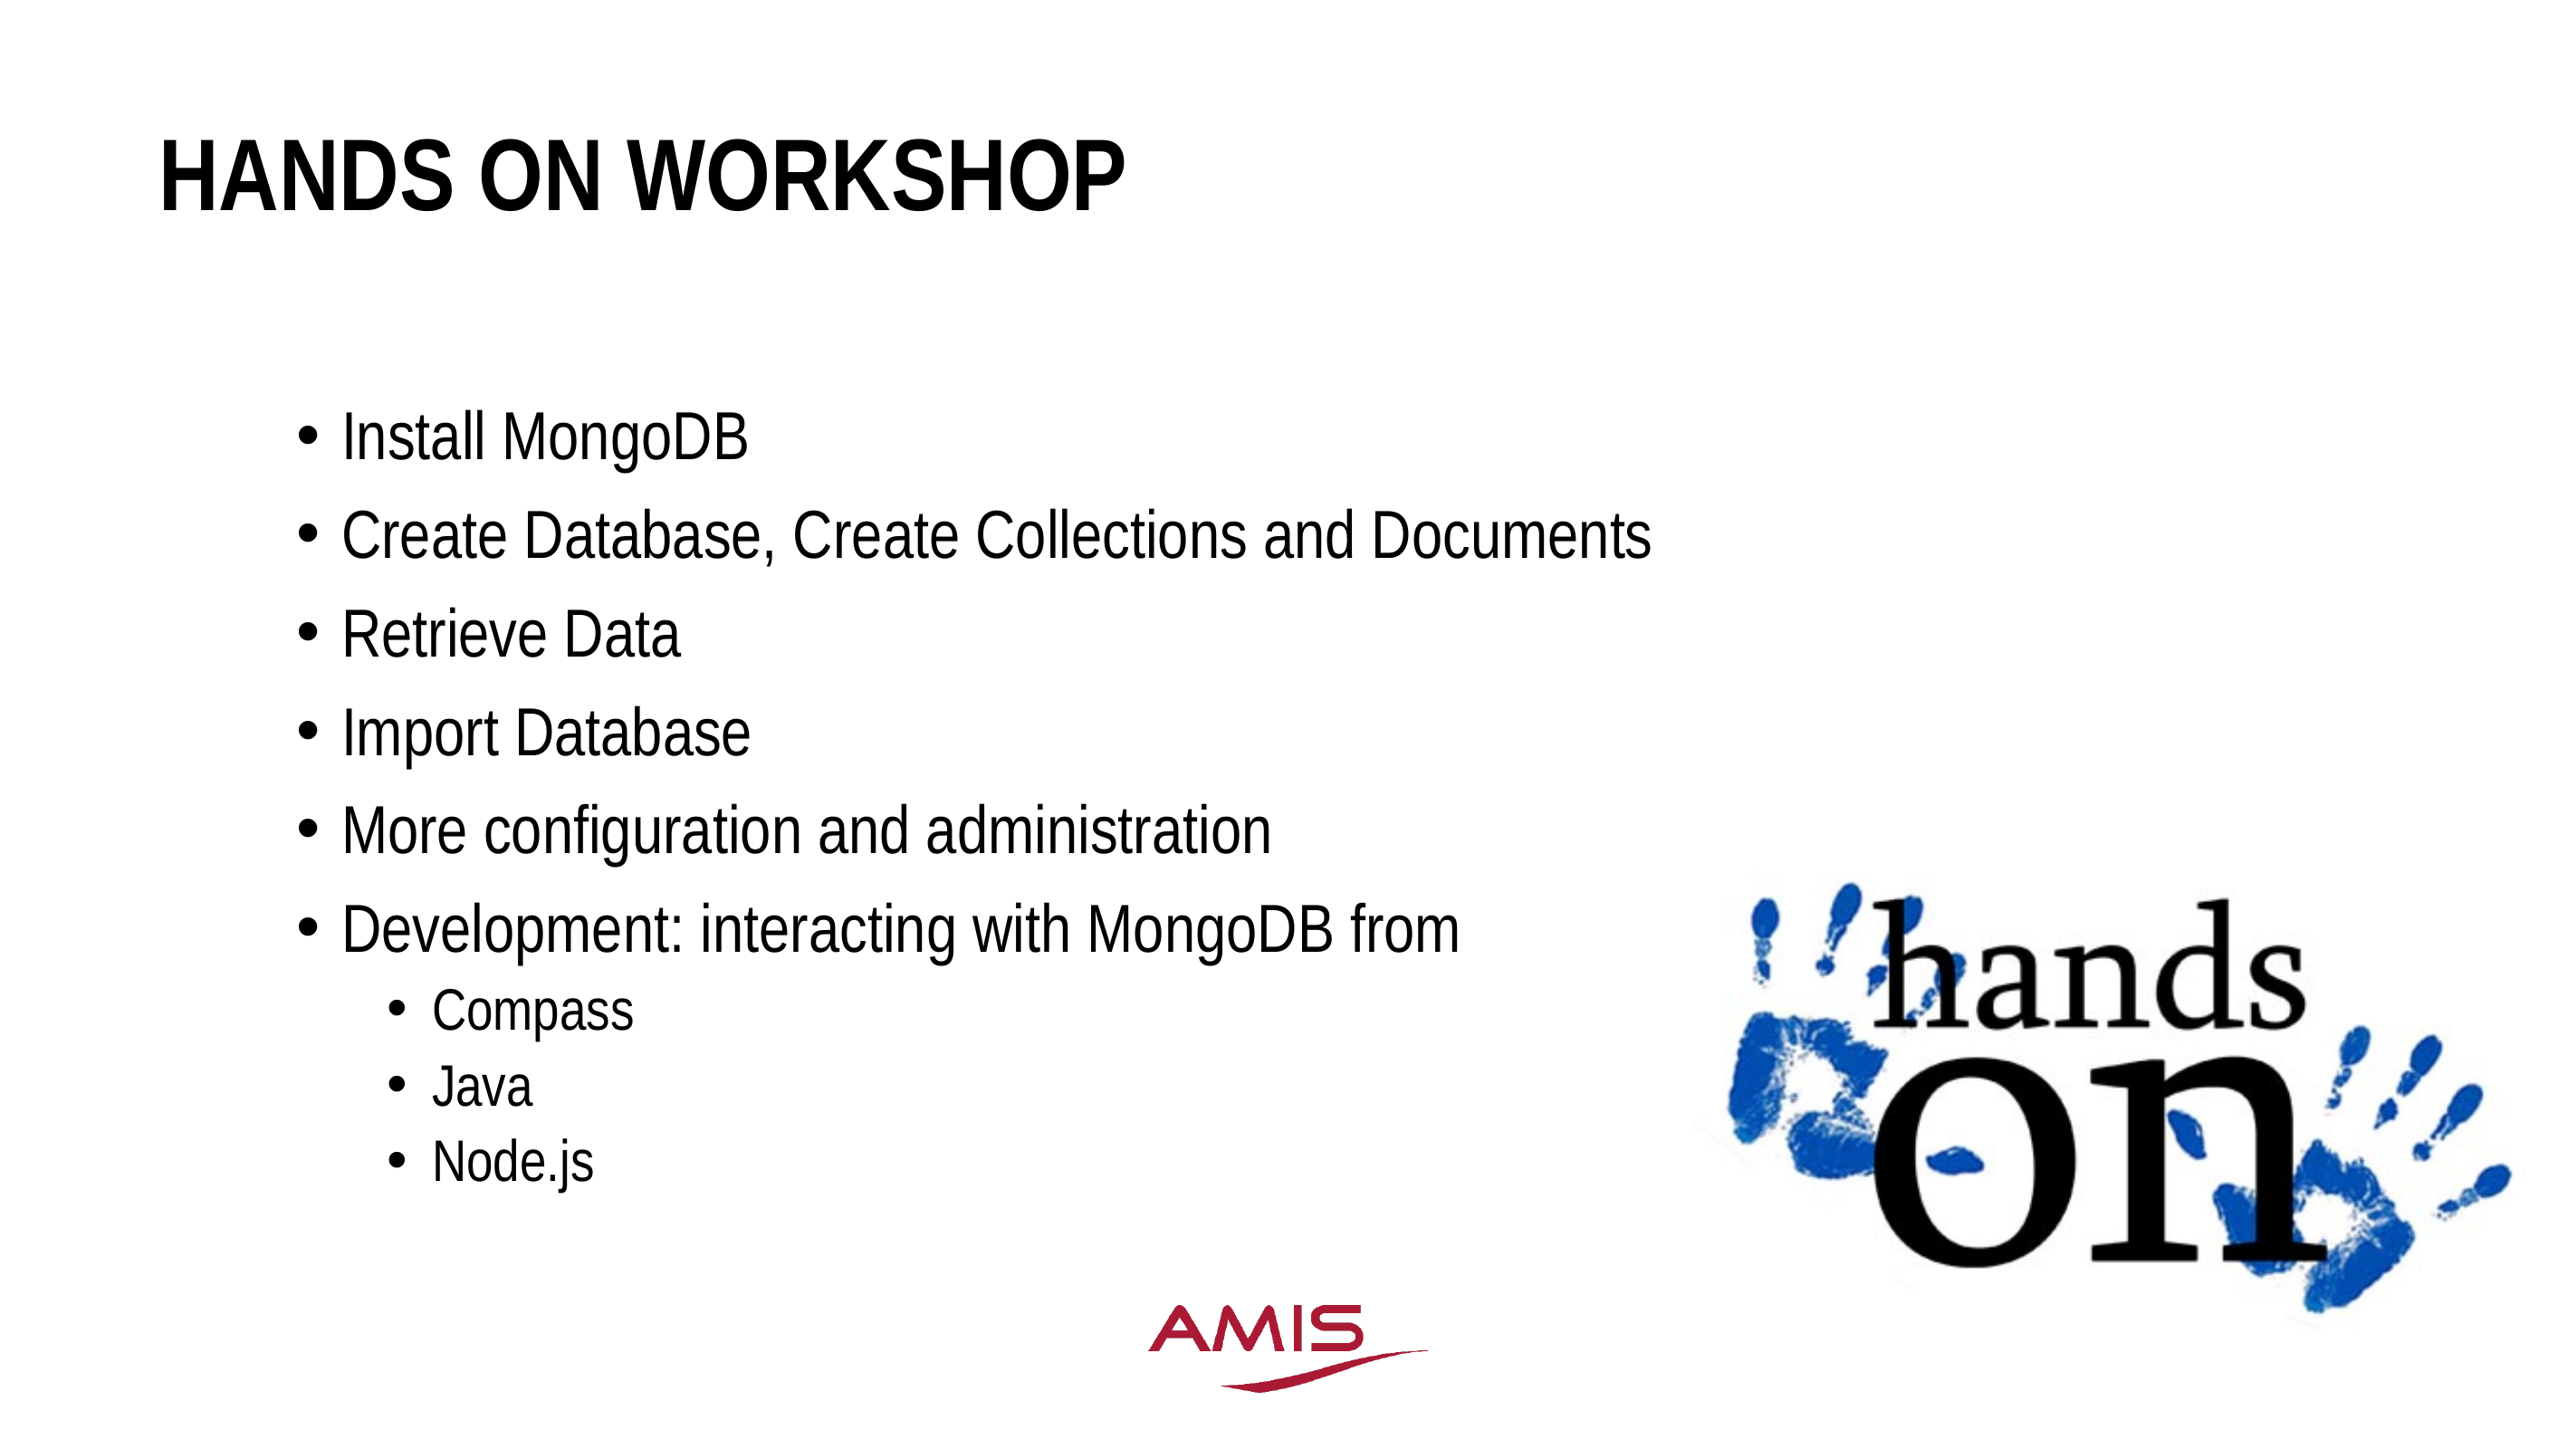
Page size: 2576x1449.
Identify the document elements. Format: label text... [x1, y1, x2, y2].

picture [1692, 843, 2546, 1375]
title Hands on Workshop [145, 125, 2059, 326]
picture [1148, 1305, 1428, 1393]
list Install MongoDB Create Database, Create Collections and Documents Retrieve Data Import Database More configuration and administration Development: interacting with MongoDB from Compass Java Node.js [282, 394, 2059, 1237]
